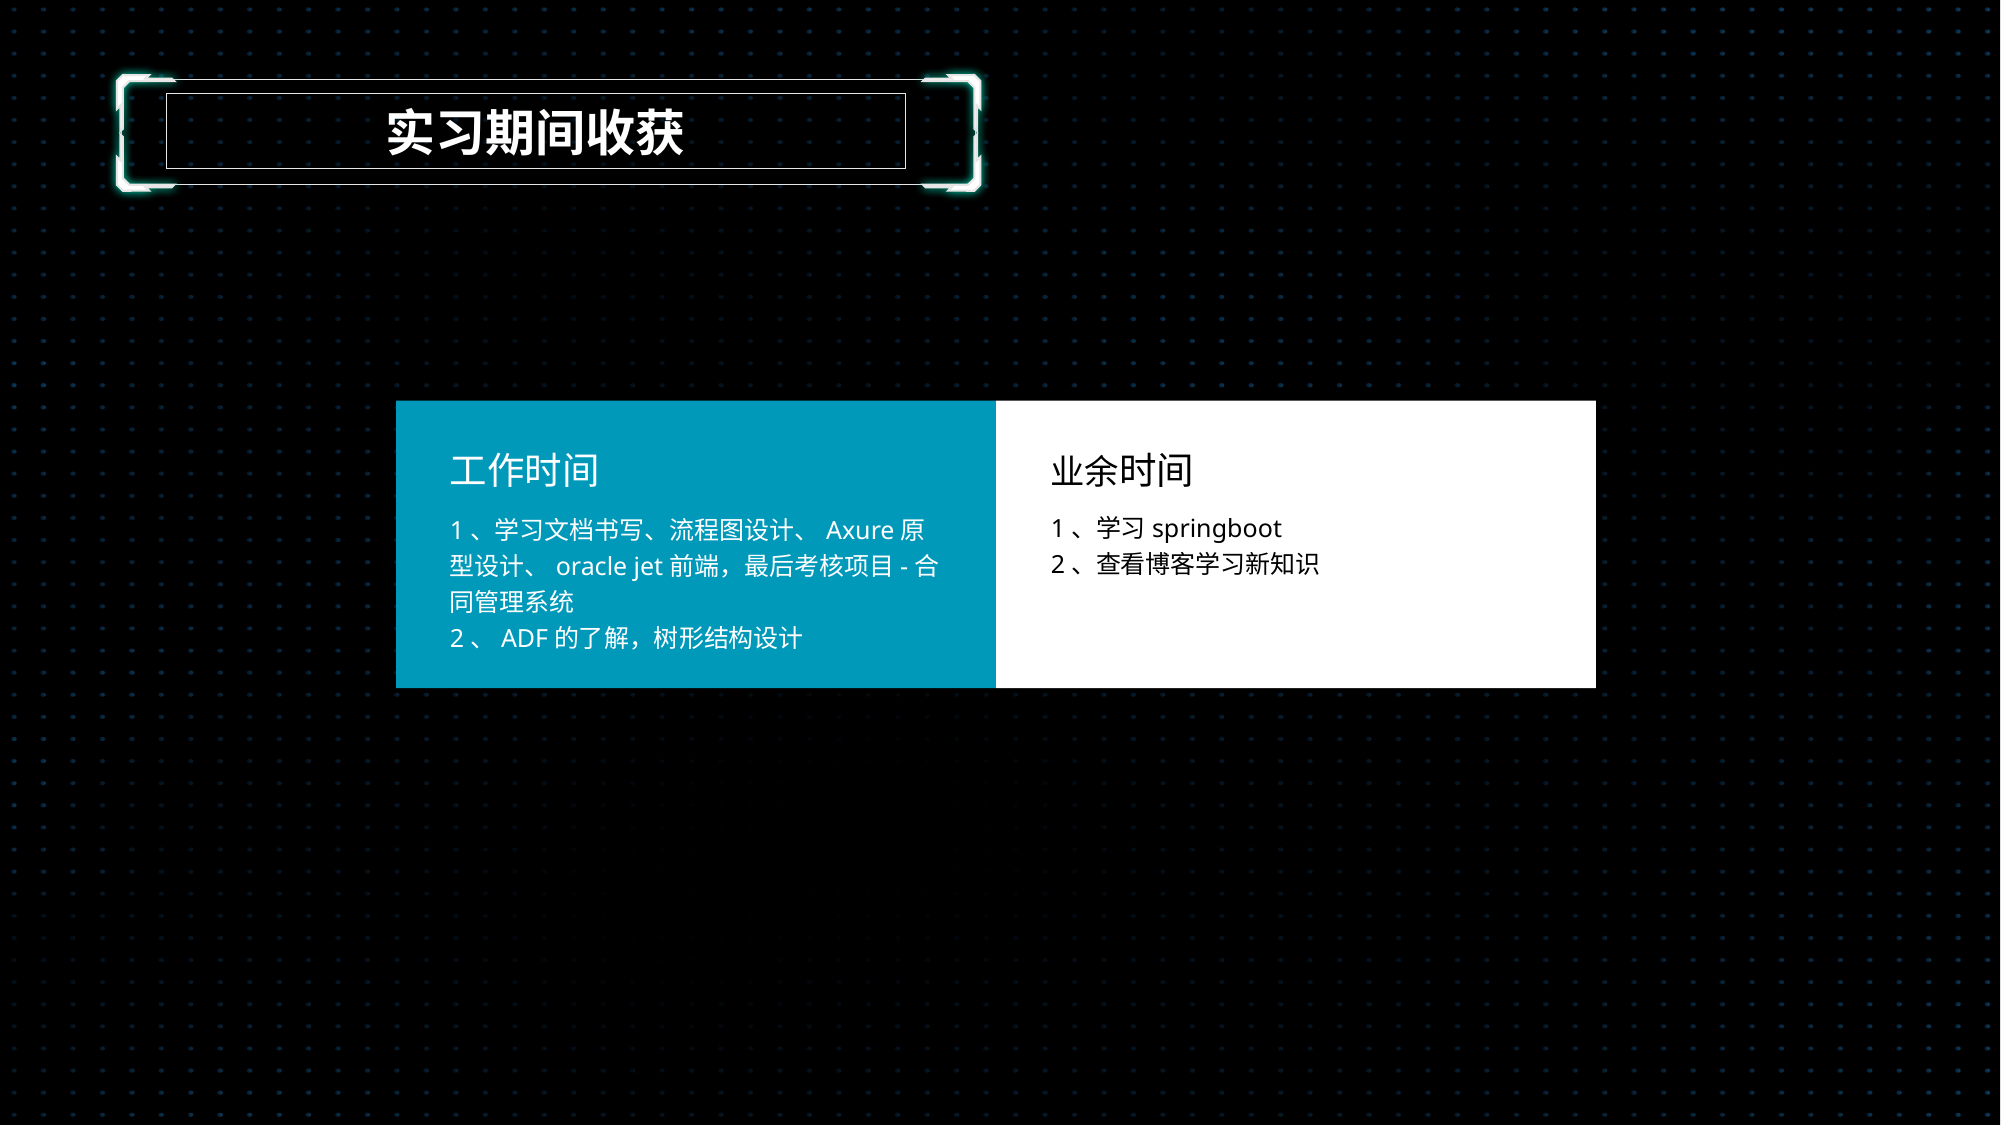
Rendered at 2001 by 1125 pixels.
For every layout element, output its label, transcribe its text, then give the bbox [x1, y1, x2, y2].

text_box 1、学习文档书写、流程图设计、Axure原型设计、oracle jet前端，最后考核项目-合同管理系统 2、ADF的了解，树形结构设计 [438, 503, 955, 659]
text_box 业余时间 [1039, 441, 1206, 498]
text_box 1、学习springboot 2、查看博客学习新知识 [1039, 500, 1556, 584]
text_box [116, 74, 981, 191]
text_box 工作时间 [438, 441, 611, 498]
text_box [996, 400, 1596, 689]
text_box [396, 400, 996, 689]
picture [0, 0, 2001, 1125]
